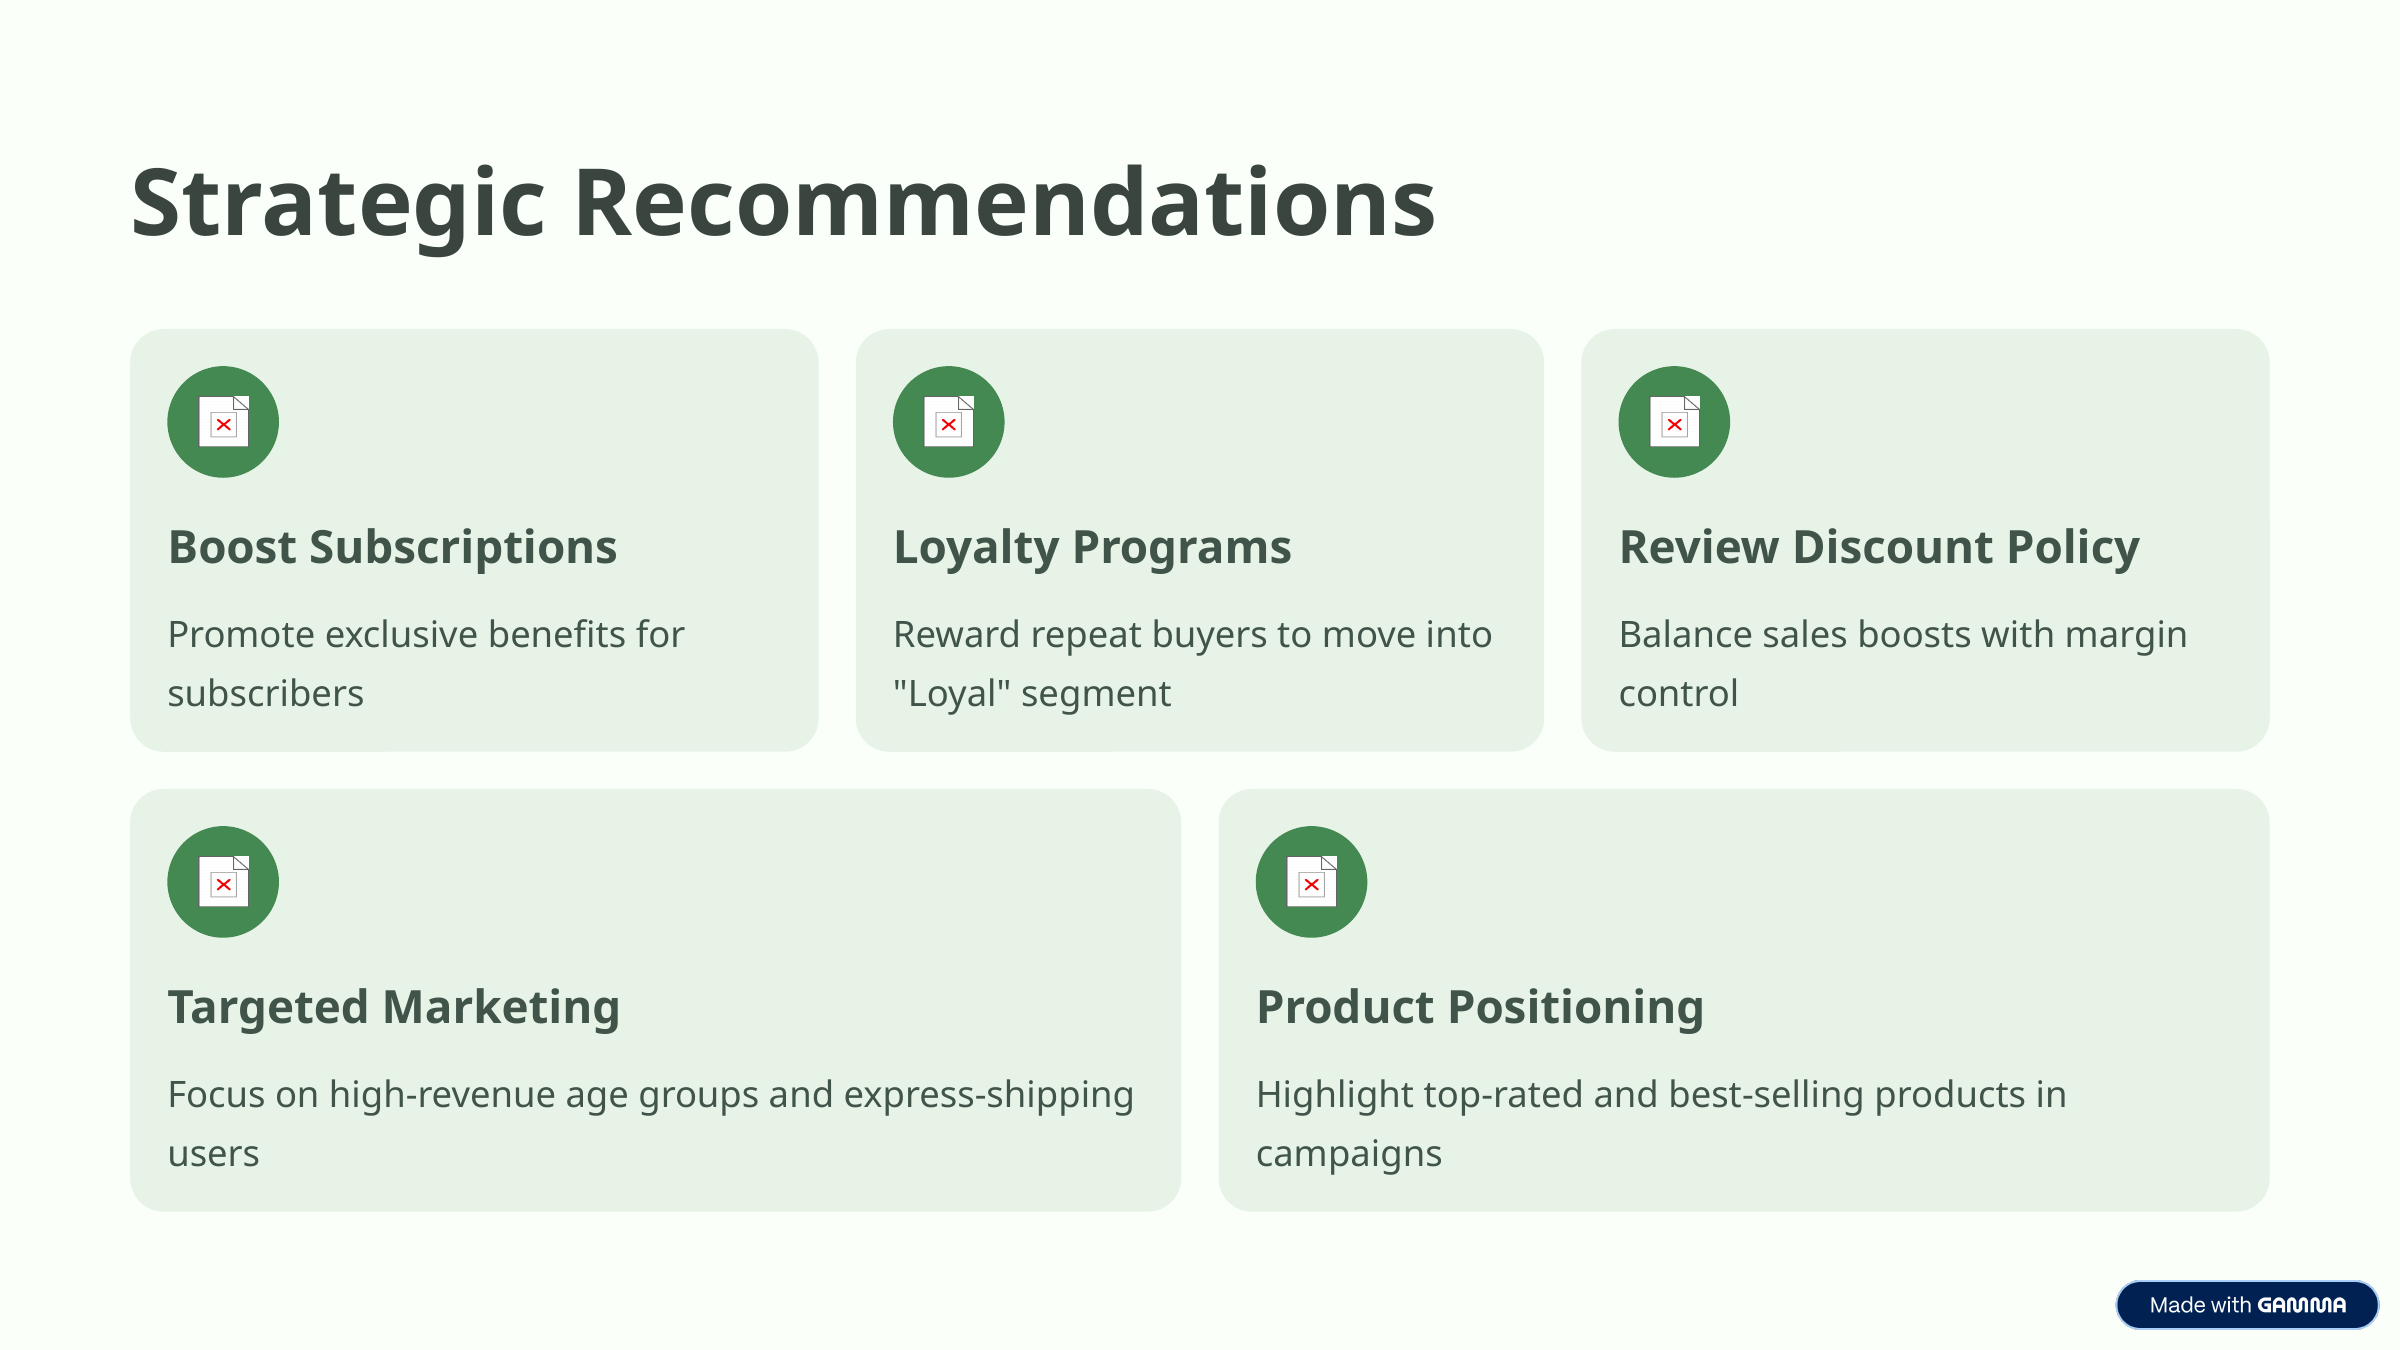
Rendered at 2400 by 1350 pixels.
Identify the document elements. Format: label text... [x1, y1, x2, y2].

picture [923, 396, 974, 447]
text_box Targeted Marketing [167, 974, 638, 1033]
text_box [892, 366, 1005, 478]
text_box [855, 328, 1545, 752]
text_box Reward repeat buyers to move into "Loyal" segment [892, 595, 1507, 715]
text_box Promote exclusive benefits for subscribers [167, 595, 782, 715]
text_box [1581, 328, 2270, 752]
text_box [1255, 826, 1368, 938]
text_box Focus on high-revenue age groups and express-shipping users [167, 1055, 1145, 1175]
picture [1286, 856, 1337, 907]
picture [1649, 396, 1700, 447]
text_box Strategic Recommendations [130, 138, 1470, 255]
text_box [130, 328, 819, 752]
text_box [167, 826, 279, 938]
text_box [167, 366, 279, 478]
text_box Review Discount Policy [1618, 514, 2171, 574]
picture [198, 396, 249, 447]
picture [198, 856, 249, 907]
text_box Loyalty Programs [892, 514, 1359, 574]
text_box Boost Subscriptions [167, 514, 643, 574]
text_box Highlight top-rated and best-selling products in campaigns [1255, 1055, 2233, 1175]
text_box [130, 788, 1182, 1212]
text_box [1618, 366, 1731, 478]
picture [2106, 1271, 2389, 1339]
text_box Balance sales boosts with margin control [1618, 595, 2233, 715]
text_box Product Positioning [1255, 974, 1733, 1033]
text_box [1218, 788, 2270, 1212]
